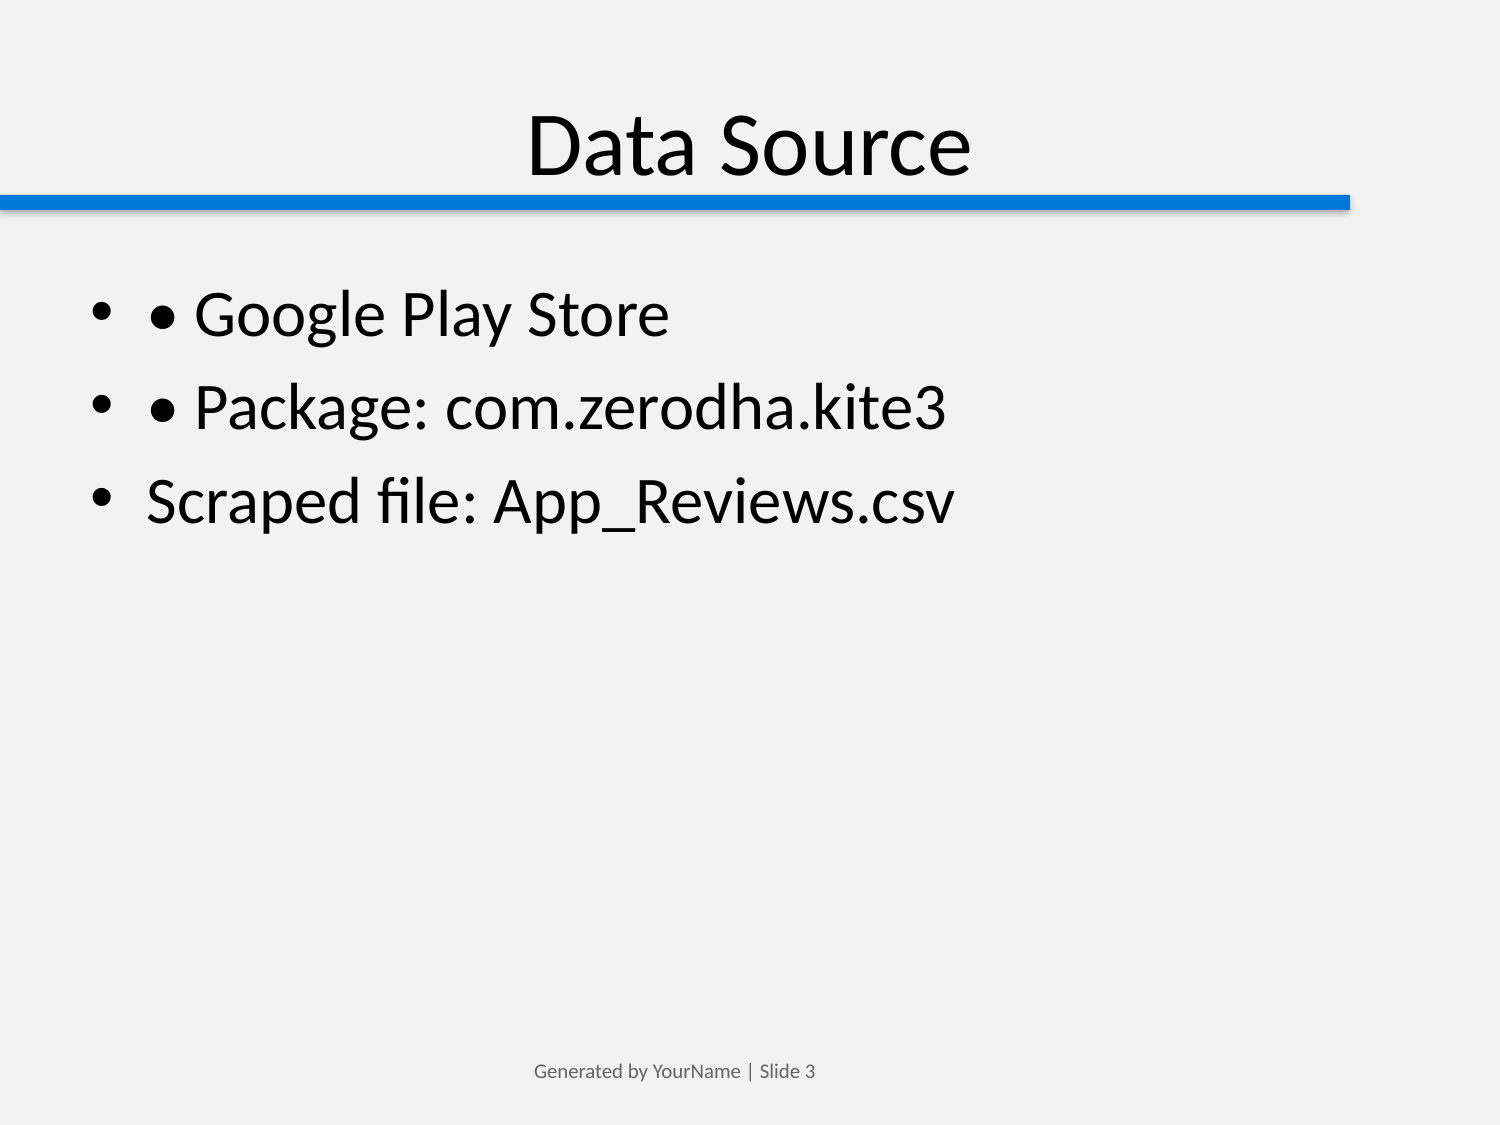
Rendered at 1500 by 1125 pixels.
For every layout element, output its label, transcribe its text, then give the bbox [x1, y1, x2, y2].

text_box Generated by YourName | Slide 3 [519, 1050, 831, 1090]
list • Google Play Store • Package: com.zerodha.kite3 Scraped file: App_Reviews.csv [75, 262, 1425, 1005]
text_box [0, 194, 1351, 211]
title Data Source [75, 45, 1425, 233]
